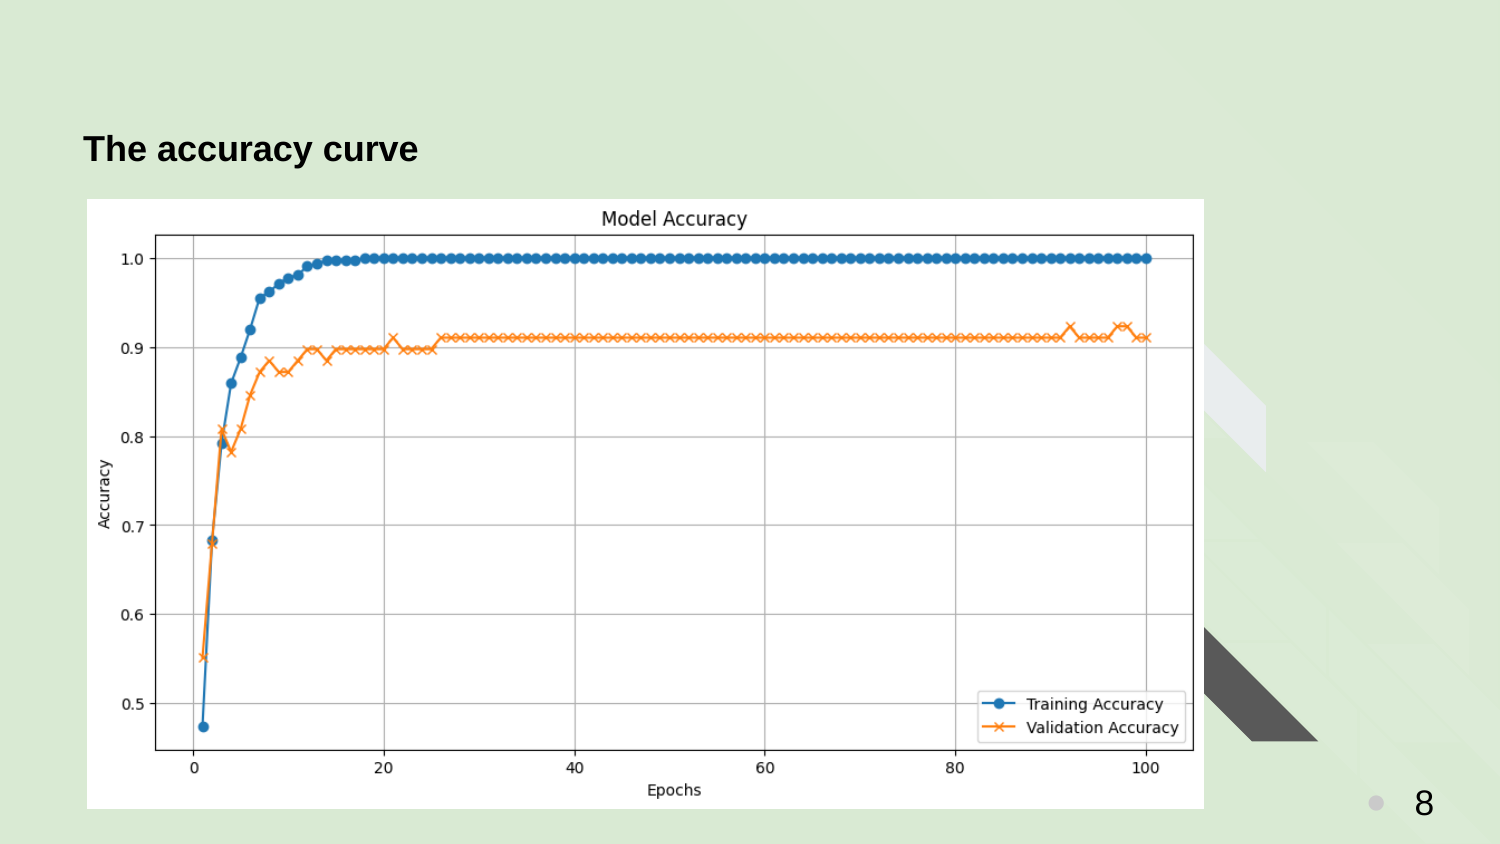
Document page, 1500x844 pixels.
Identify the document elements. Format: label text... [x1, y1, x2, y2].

text_box 8 [1324, 751, 1500, 844]
picture [87, 198, 1204, 810]
title The accuracy curve [68, 103, 1223, 184]
